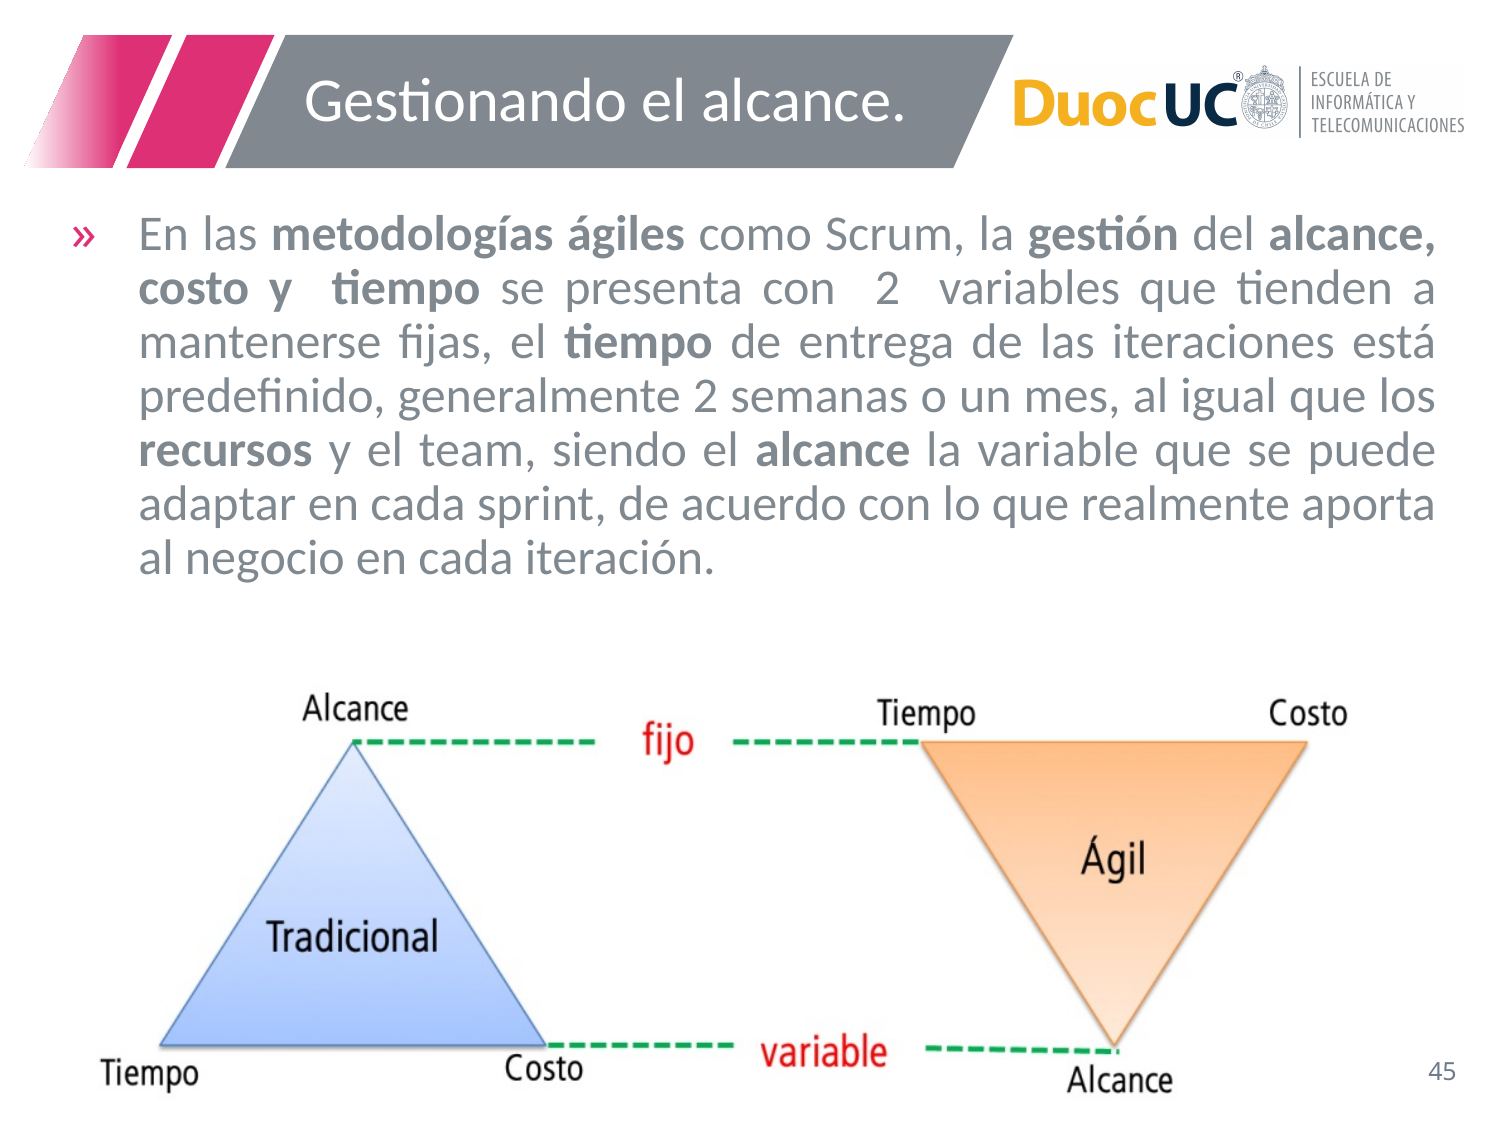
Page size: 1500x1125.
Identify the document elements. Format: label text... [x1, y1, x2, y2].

list En las metodologías ágiles como Scrum, la gestión del alcance, costo y tiempo se presenta con 2 variables que tienden a mantenerse fijas, el tiempo de entrega de las iteraciones está predefinido, generalmente 2 semanas o un mes, al igual que los recursos y el team, siendo el alcance la variable que se puede adaptar en cada sprint, de acuerdo con lo que realmente aporta al negocio en cada iteración. [48, 199, 1452, 1043]
title Gestionando el alcance. [289, 34, 993, 169]
picture [1013, 63, 1465, 140]
picture [77, 675, 1370, 1125]
